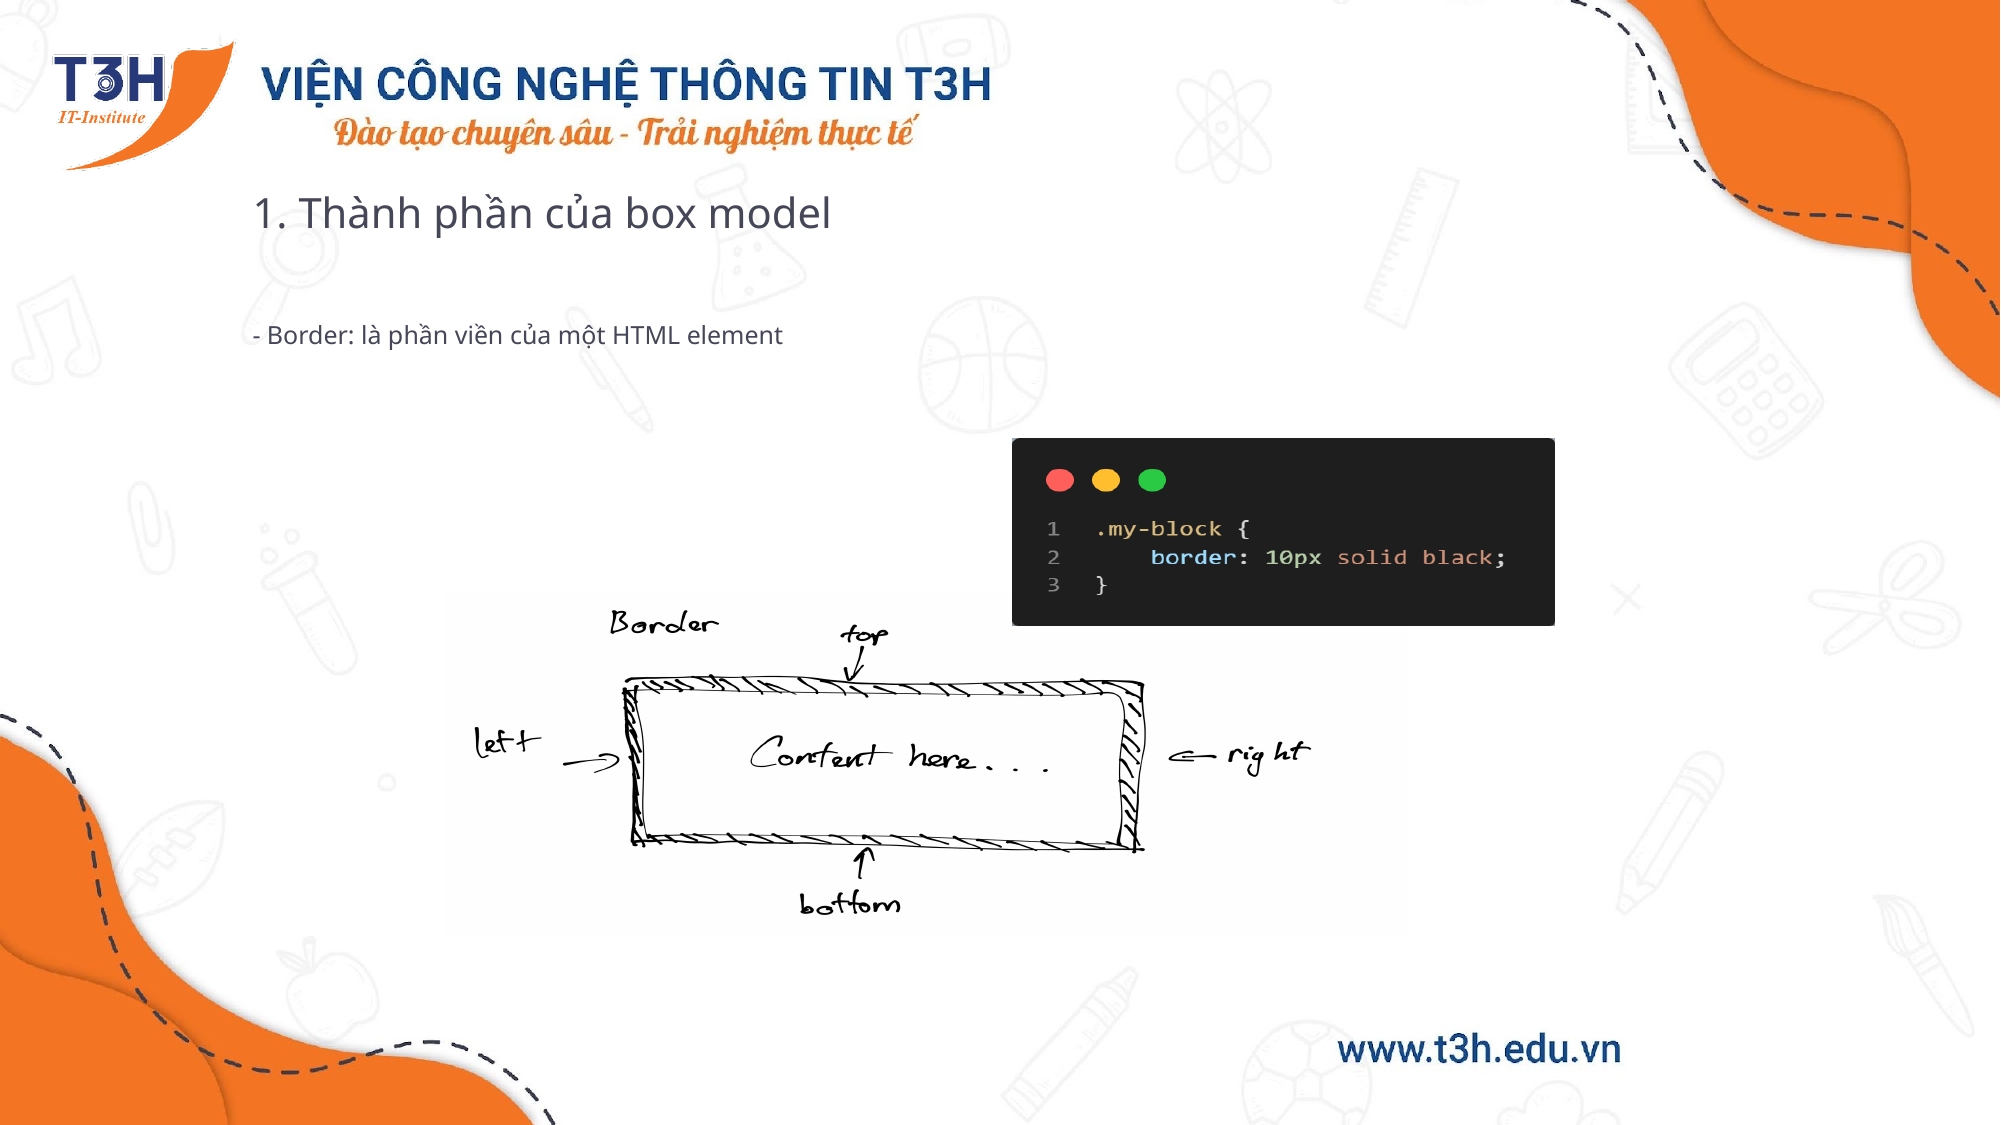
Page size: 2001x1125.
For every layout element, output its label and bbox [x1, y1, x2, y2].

text_box [351, 257, 484, 376]
picture [0, 0, 2000, 1125]
